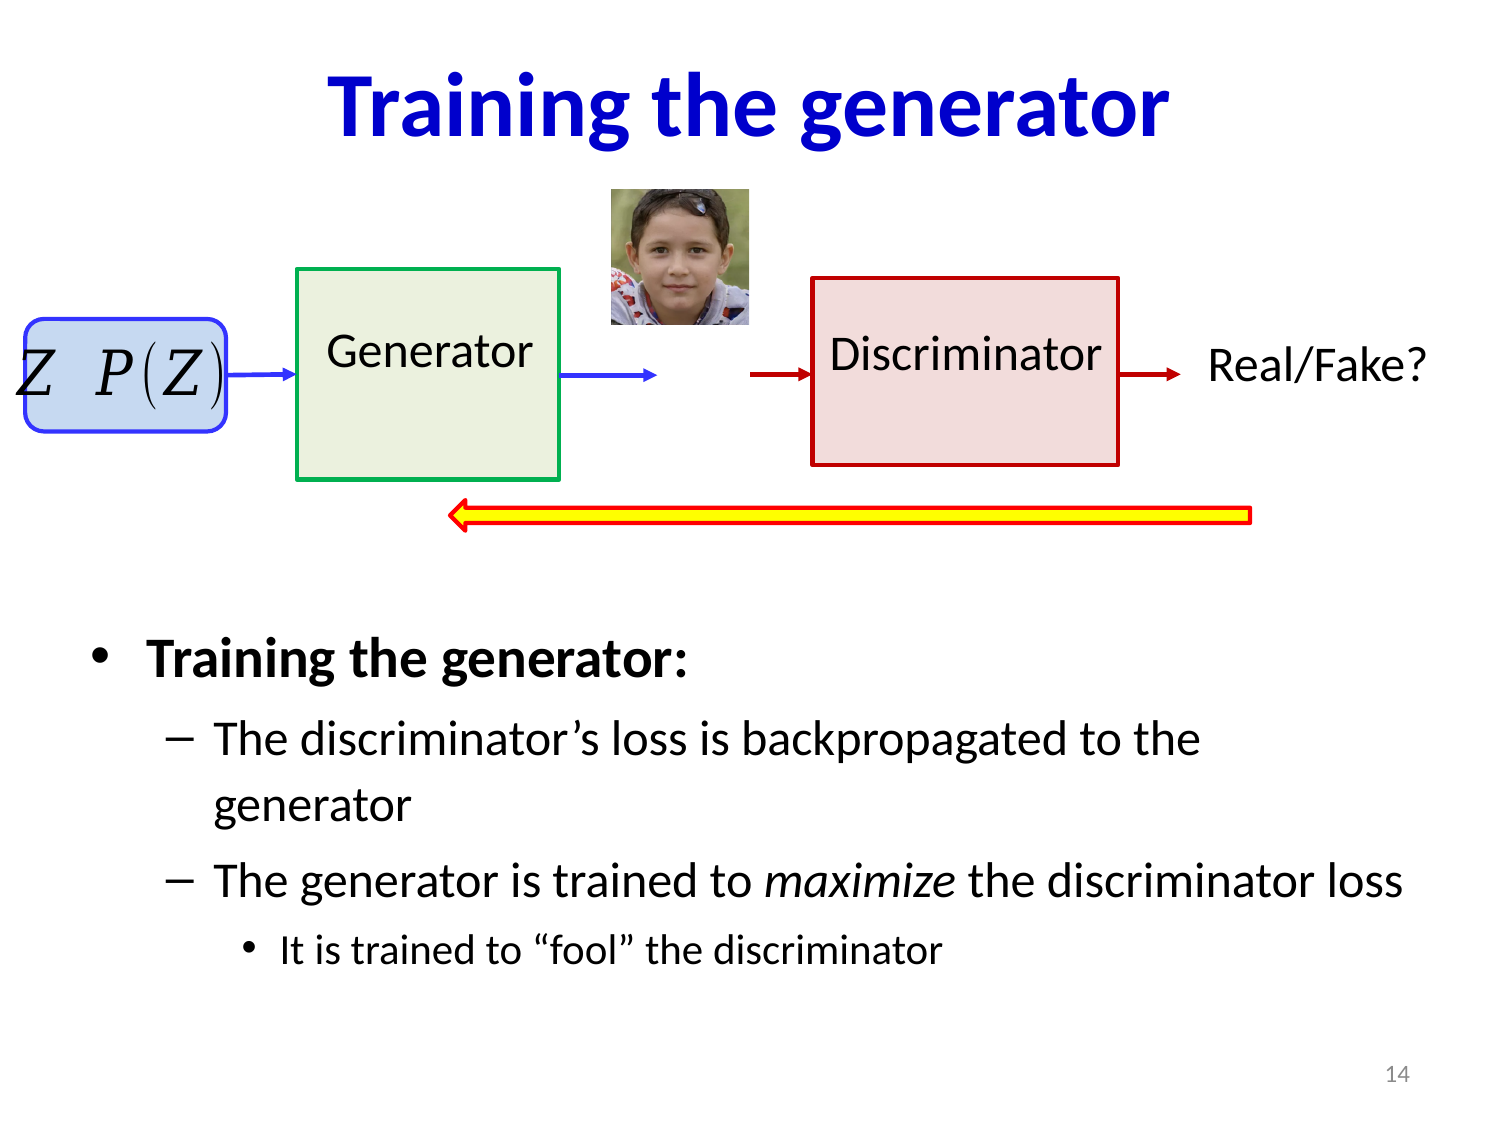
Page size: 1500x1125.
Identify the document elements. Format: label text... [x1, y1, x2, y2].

text_box Real/Fake? [1180, 323, 1456, 399]
picture [610, 189, 750, 325]
text_box [447, 498, 1253, 533]
text_box [810, 276, 1120, 467]
title Training the generator [75, 5, 1425, 194]
text_box [295, 267, 561, 482]
text_box [23, 316, 229, 434]
slide_number 14 [1074, 1042, 1425, 1103]
list Training the generator: The discriminator’s loss is backpropagated to the generator The generator is trained to maximize the discriminator loss It is trained to “fool” the discriminator [75, 606, 1425, 1005]
